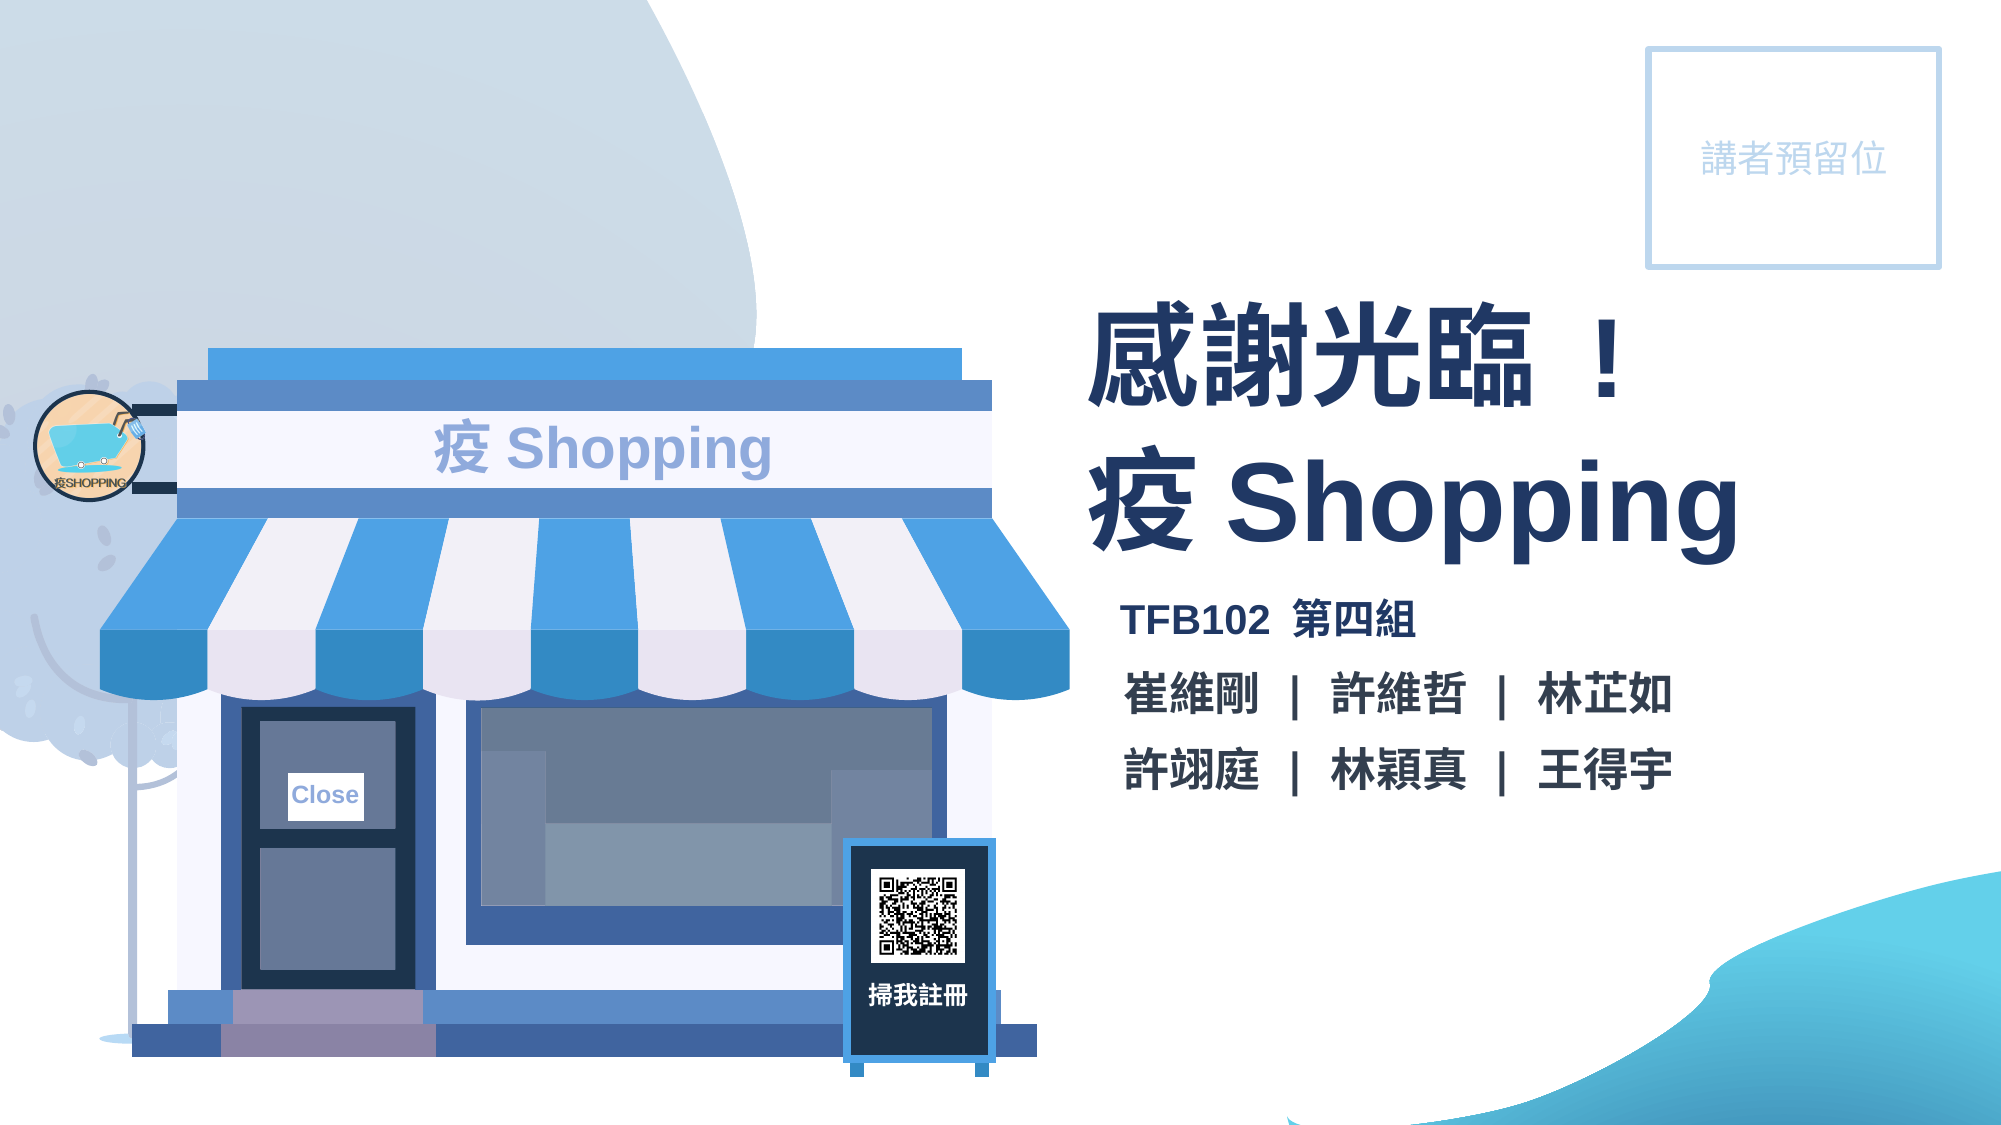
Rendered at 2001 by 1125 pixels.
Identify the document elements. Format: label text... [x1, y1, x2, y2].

text_box 崔維剛 | 許維哲 | 林芷如 許翊庭 | 林穎真 | 王得宇 [1108, 657, 2000, 948]
text_box TFB102 第四組 [1105, 585, 1432, 651]
text_box [1401, 1017, 2000, 1125]
text_box 掃我註冊 [1070, 971, 2000, 1017]
text_box 疫Shopping [1070, 403, 1770, 488]
text_box [1285, 1114, 1305, 1125]
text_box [35, 392, 146, 500]
text_box 感謝光臨 ! 疫Shopping [1071, 488, 1759, 571]
text_box [1714, 948, 2000, 971]
text_box 感謝光臨 ! 疫Shopping [1071, 277, 1759, 403]
text_box [0, 0, 758, 347]
picture [0, 347, 1070, 1078]
